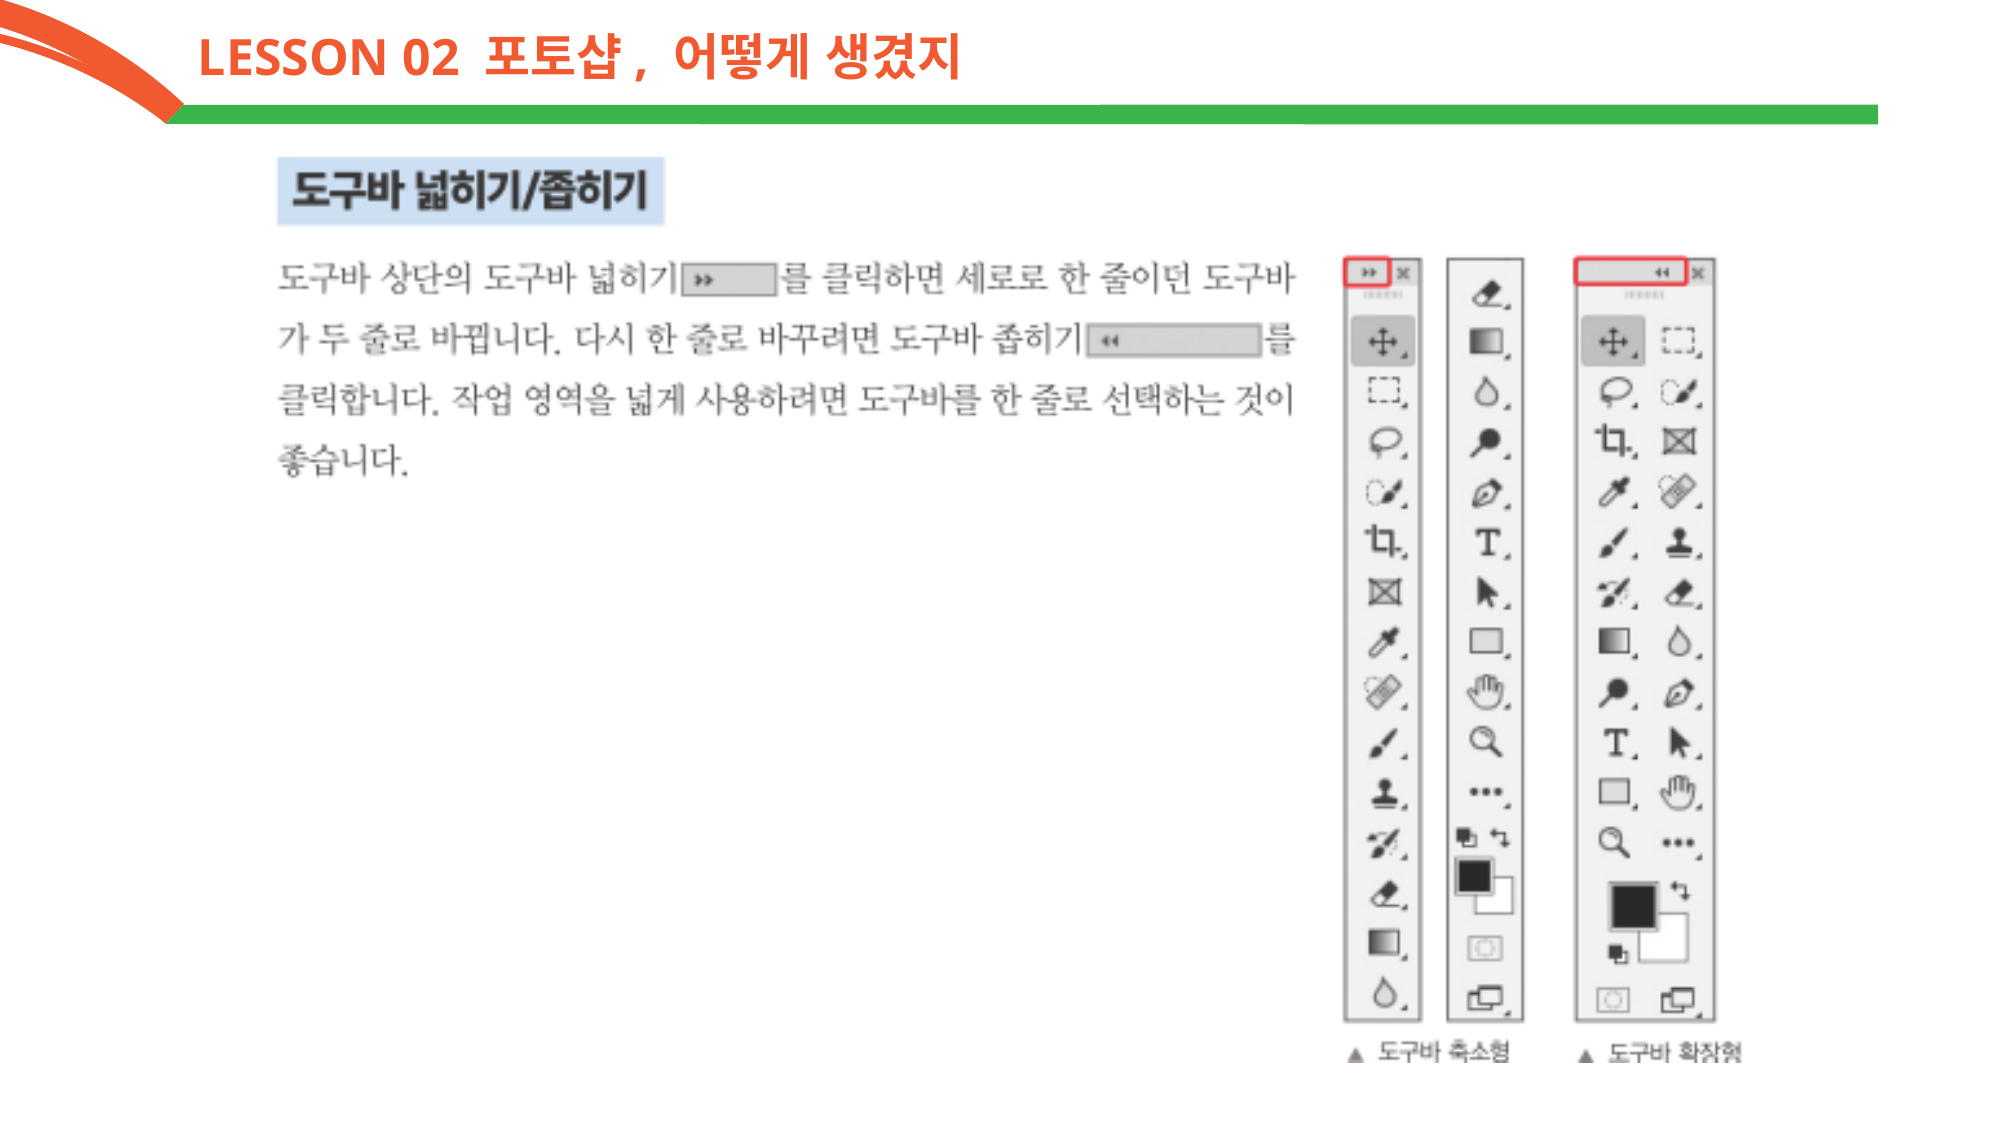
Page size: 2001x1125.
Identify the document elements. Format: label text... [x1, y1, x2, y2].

title LESSON 02 포토샵, 어떻게 생겼지 [183, 24, 1836, 95]
picture [263, 150, 1760, 1063]
